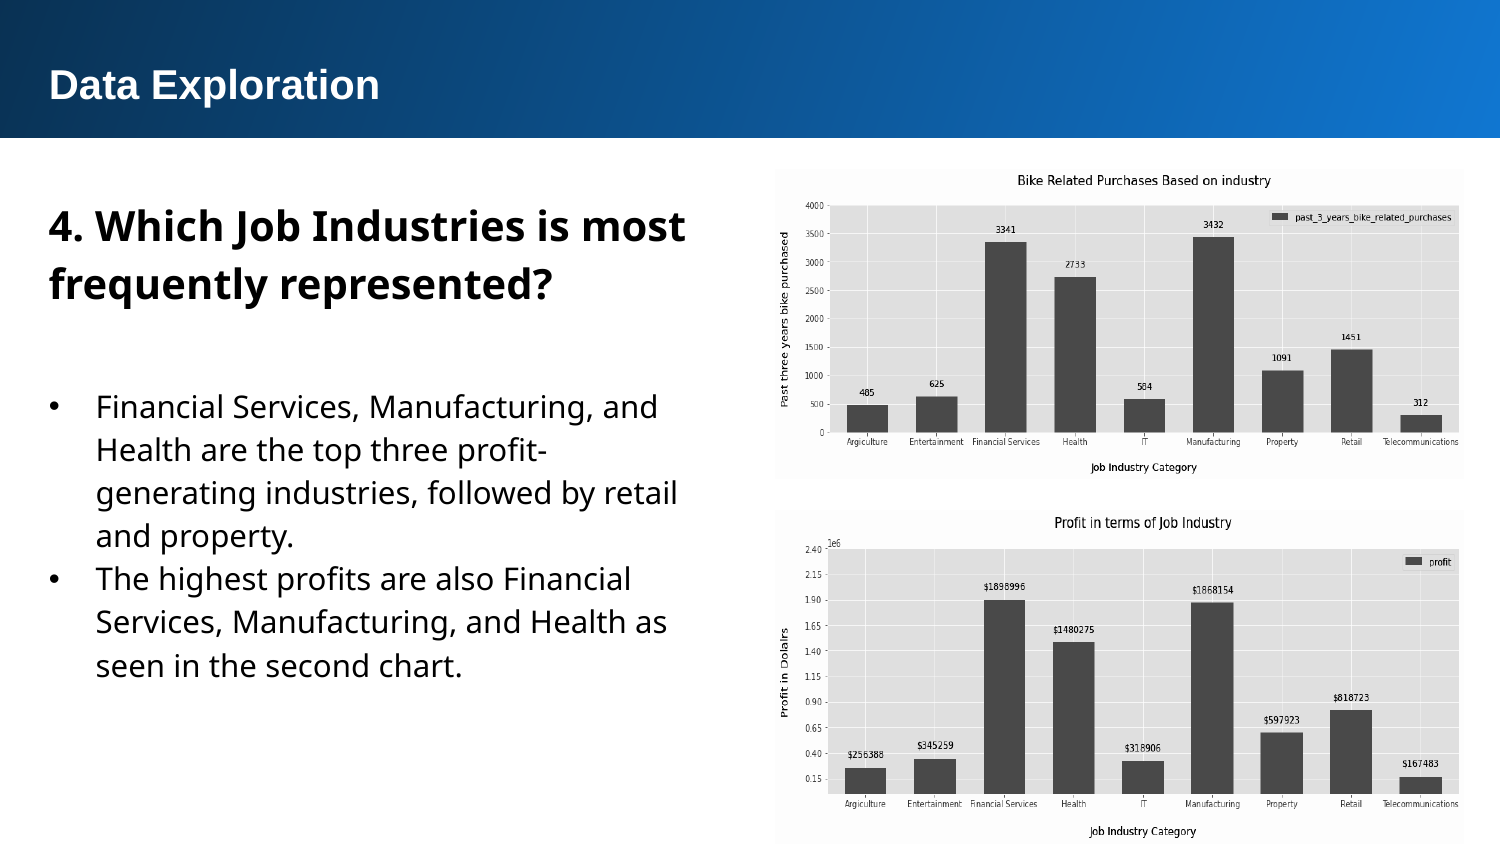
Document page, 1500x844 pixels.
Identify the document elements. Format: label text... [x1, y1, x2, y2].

picture [775, 169, 1465, 479]
text_box [0, 0, 1500, 138]
text_box Data Exploration [33, 43, 1439, 124]
picture [775, 510, 1465, 844]
text_box 4. Which Job Industries is most frequently represented? [33, 177, 750, 323]
text_box Financial Services, Manufacturing, and Health are the top three profit-generating industries, followed by retail and property. The highest profits are also Financial Services, Manufacturing, and Health as seen in the second chart. [33, 366, 708, 742]
